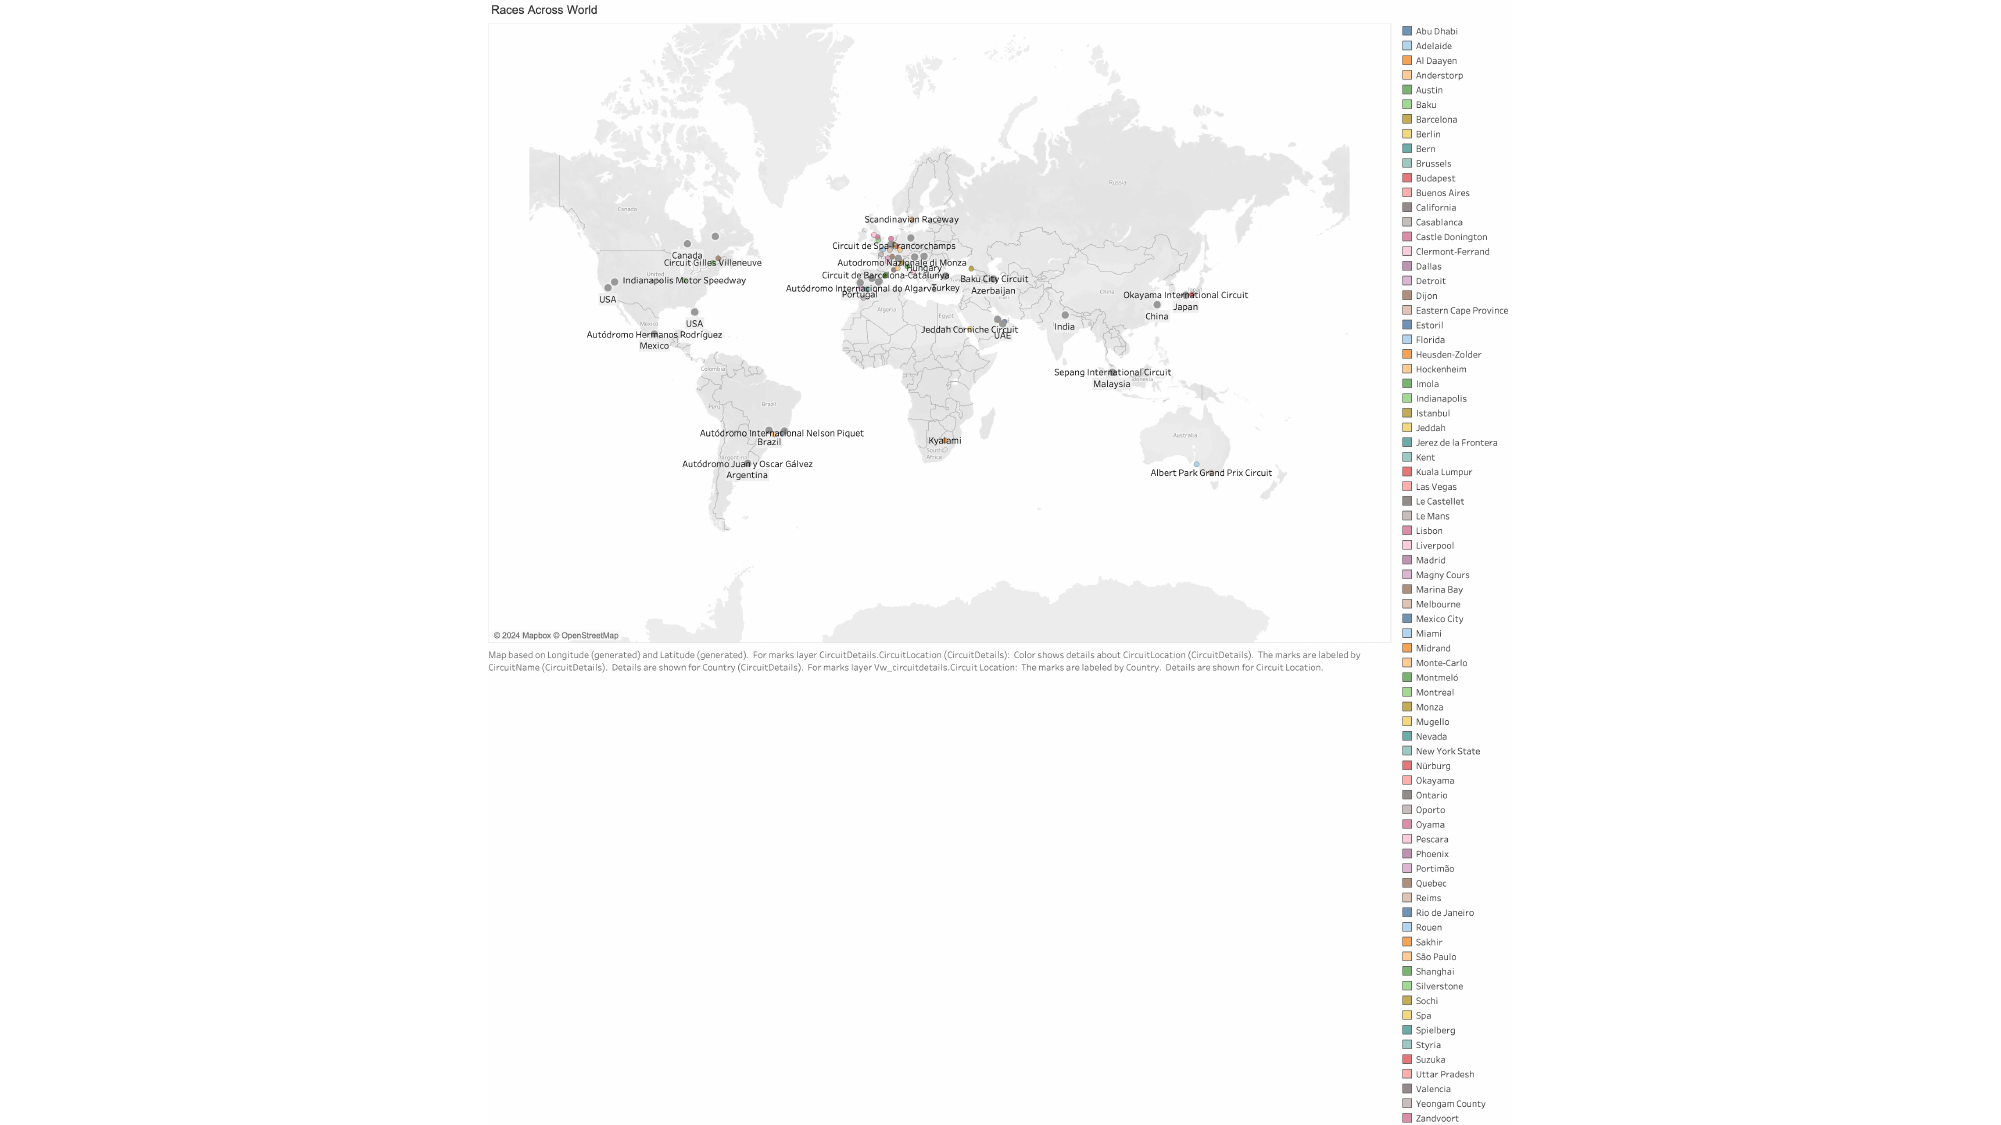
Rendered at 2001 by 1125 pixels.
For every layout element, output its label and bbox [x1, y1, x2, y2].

picture [488, 0, 1512, 1125]
